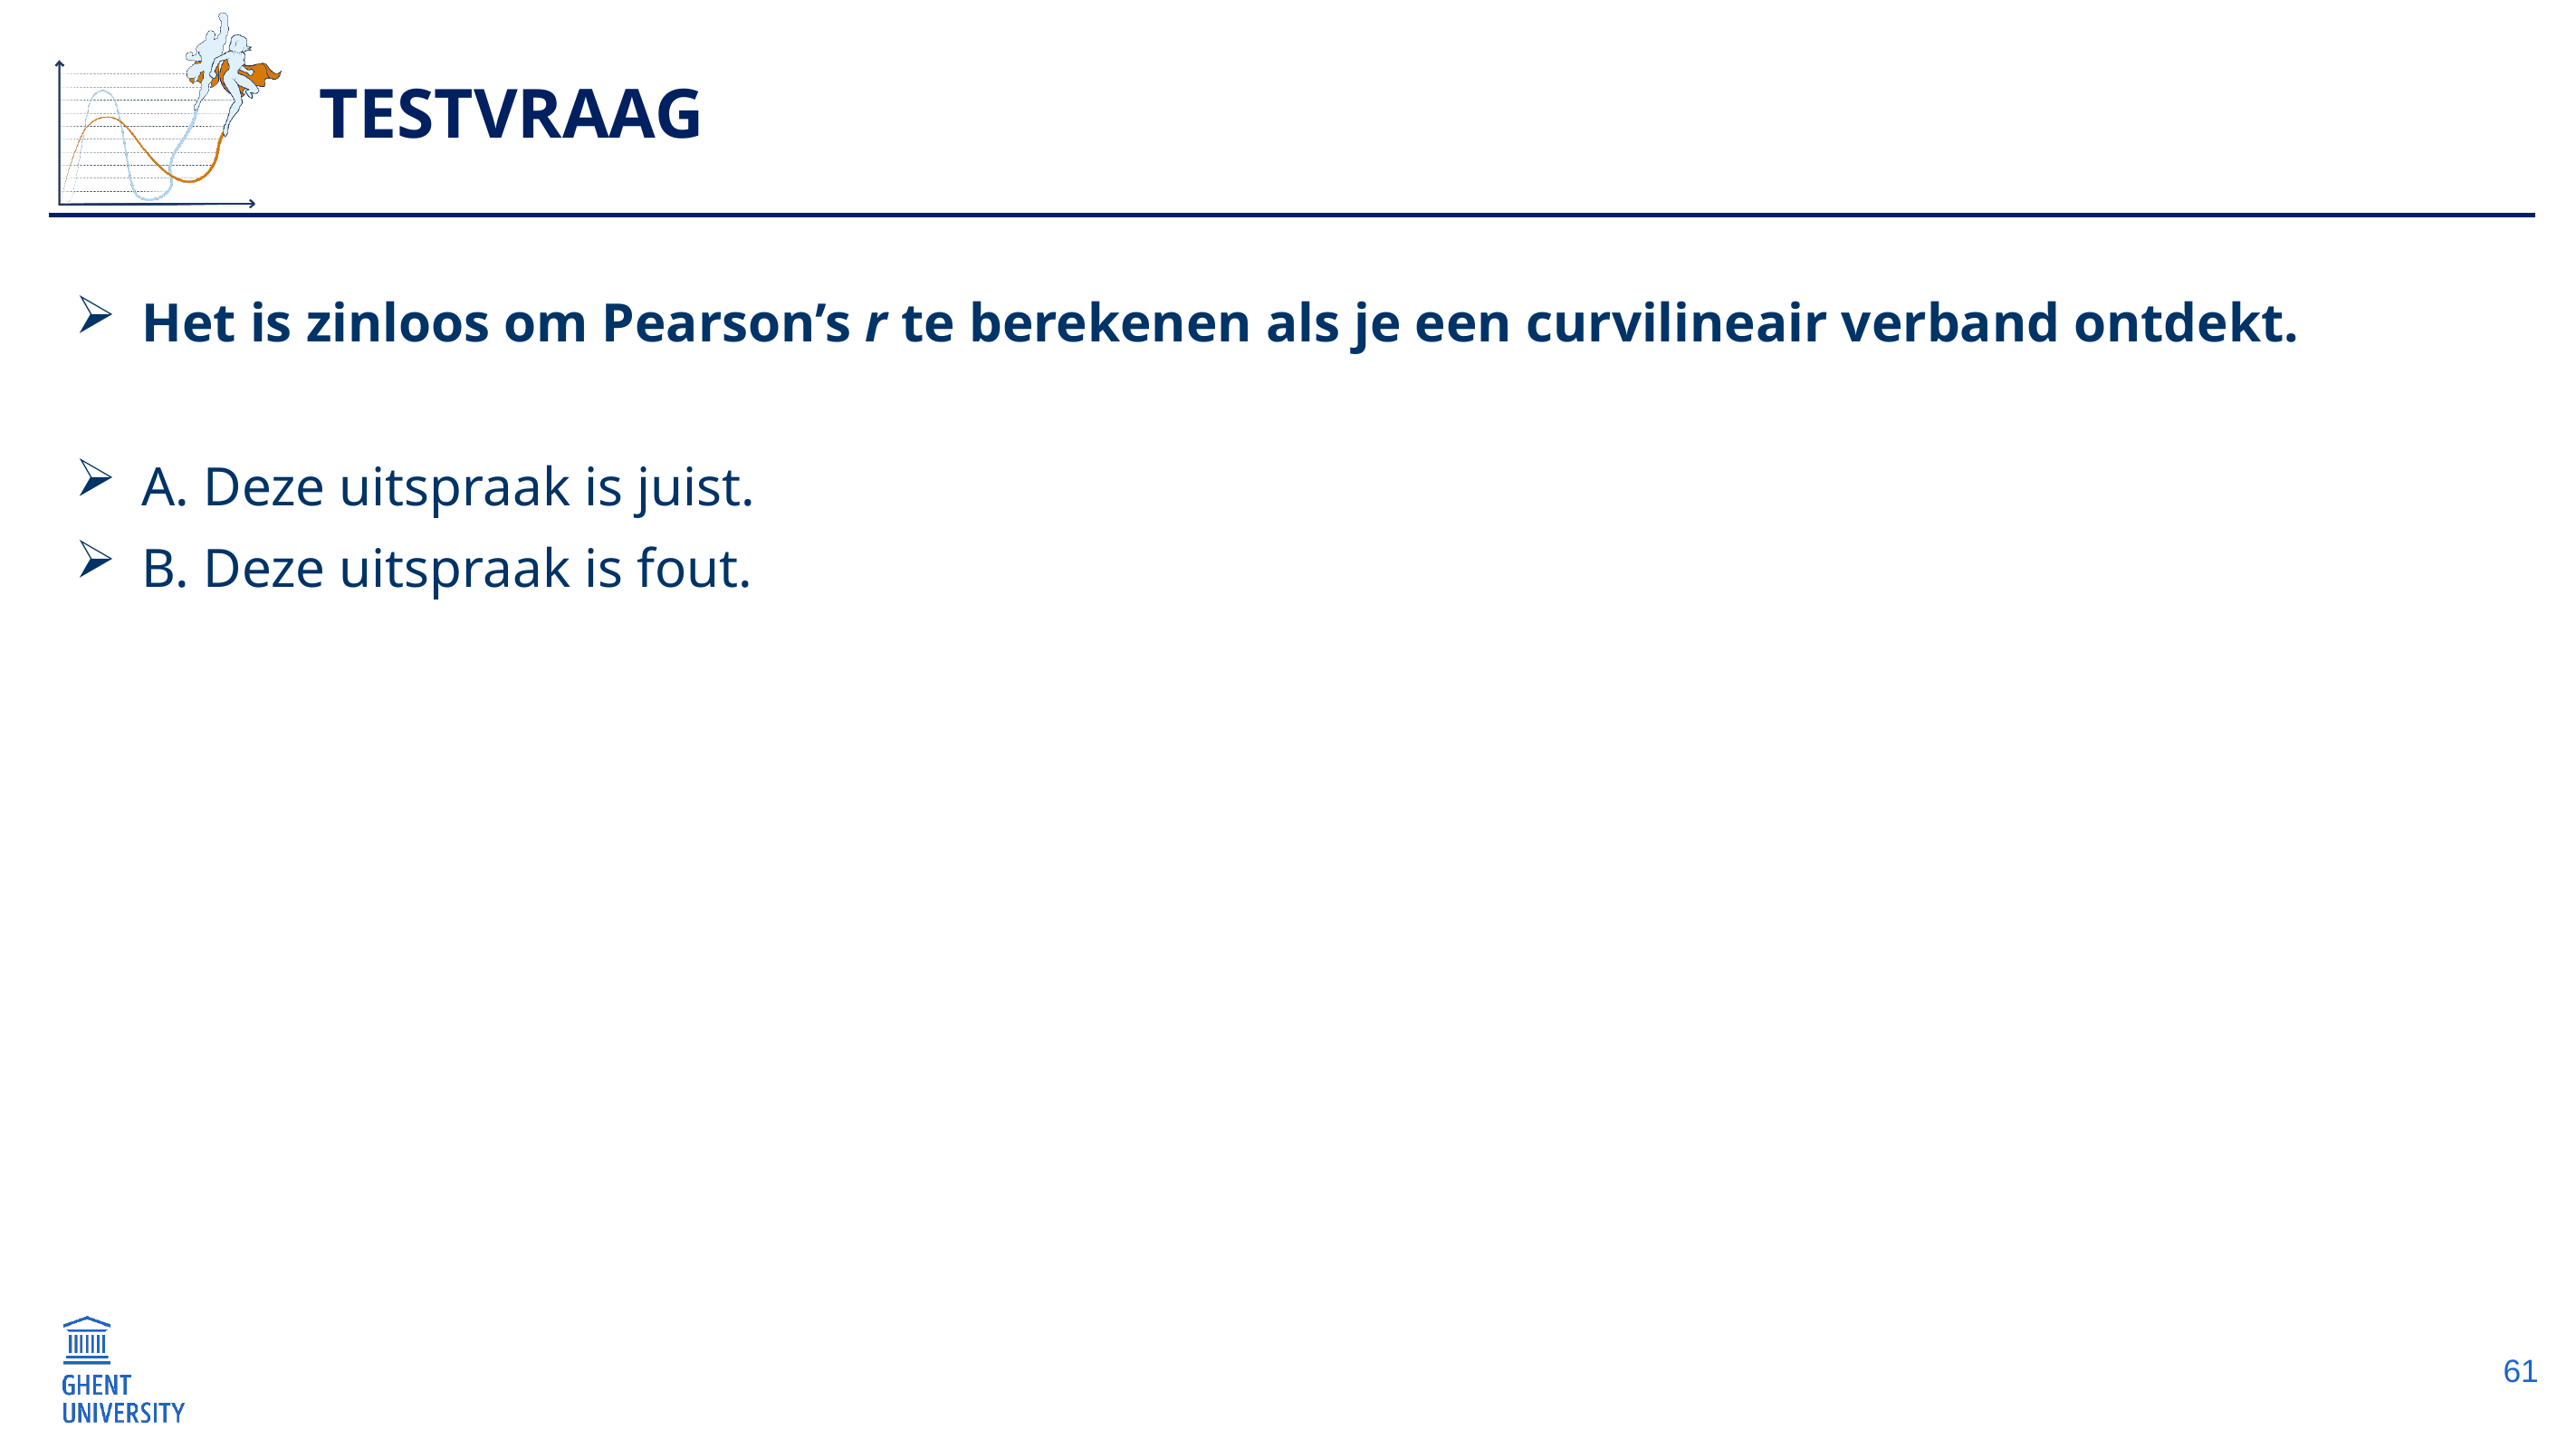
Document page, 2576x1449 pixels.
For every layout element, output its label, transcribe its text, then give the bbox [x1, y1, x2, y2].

title testvraag [305, 18, 2527, 159]
list Het is zinloos om Pearson’s r te berekenen als je een curvilineair verband ontdekt. A. Deze uitspraak is juist. B. Deze uitspraak is fout. [48, 269, 2553, 1290]
picture [62, 1290, 411, 1449]
picture [5, 0, 306, 318]
slide_number 61 [2415, 1330, 2553, 1408]
